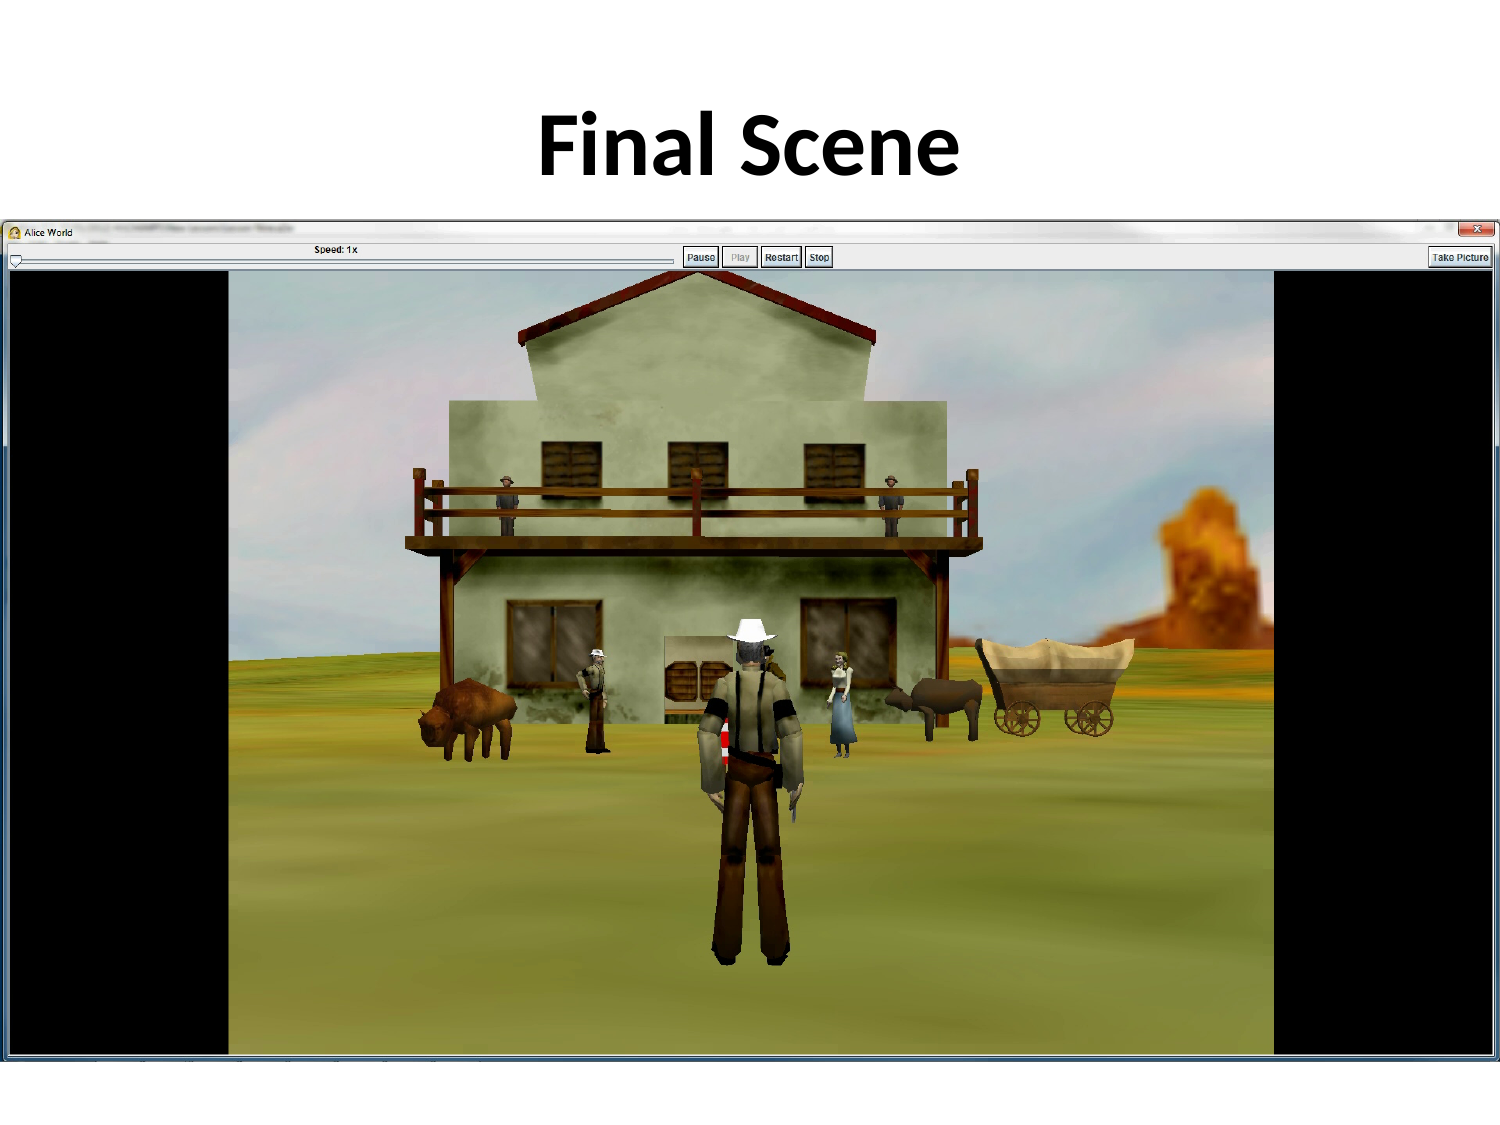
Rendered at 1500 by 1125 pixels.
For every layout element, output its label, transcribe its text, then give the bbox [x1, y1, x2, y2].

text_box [0, 218, 1500, 1063]
title Final Scene [75, 45, 1425, 217]
